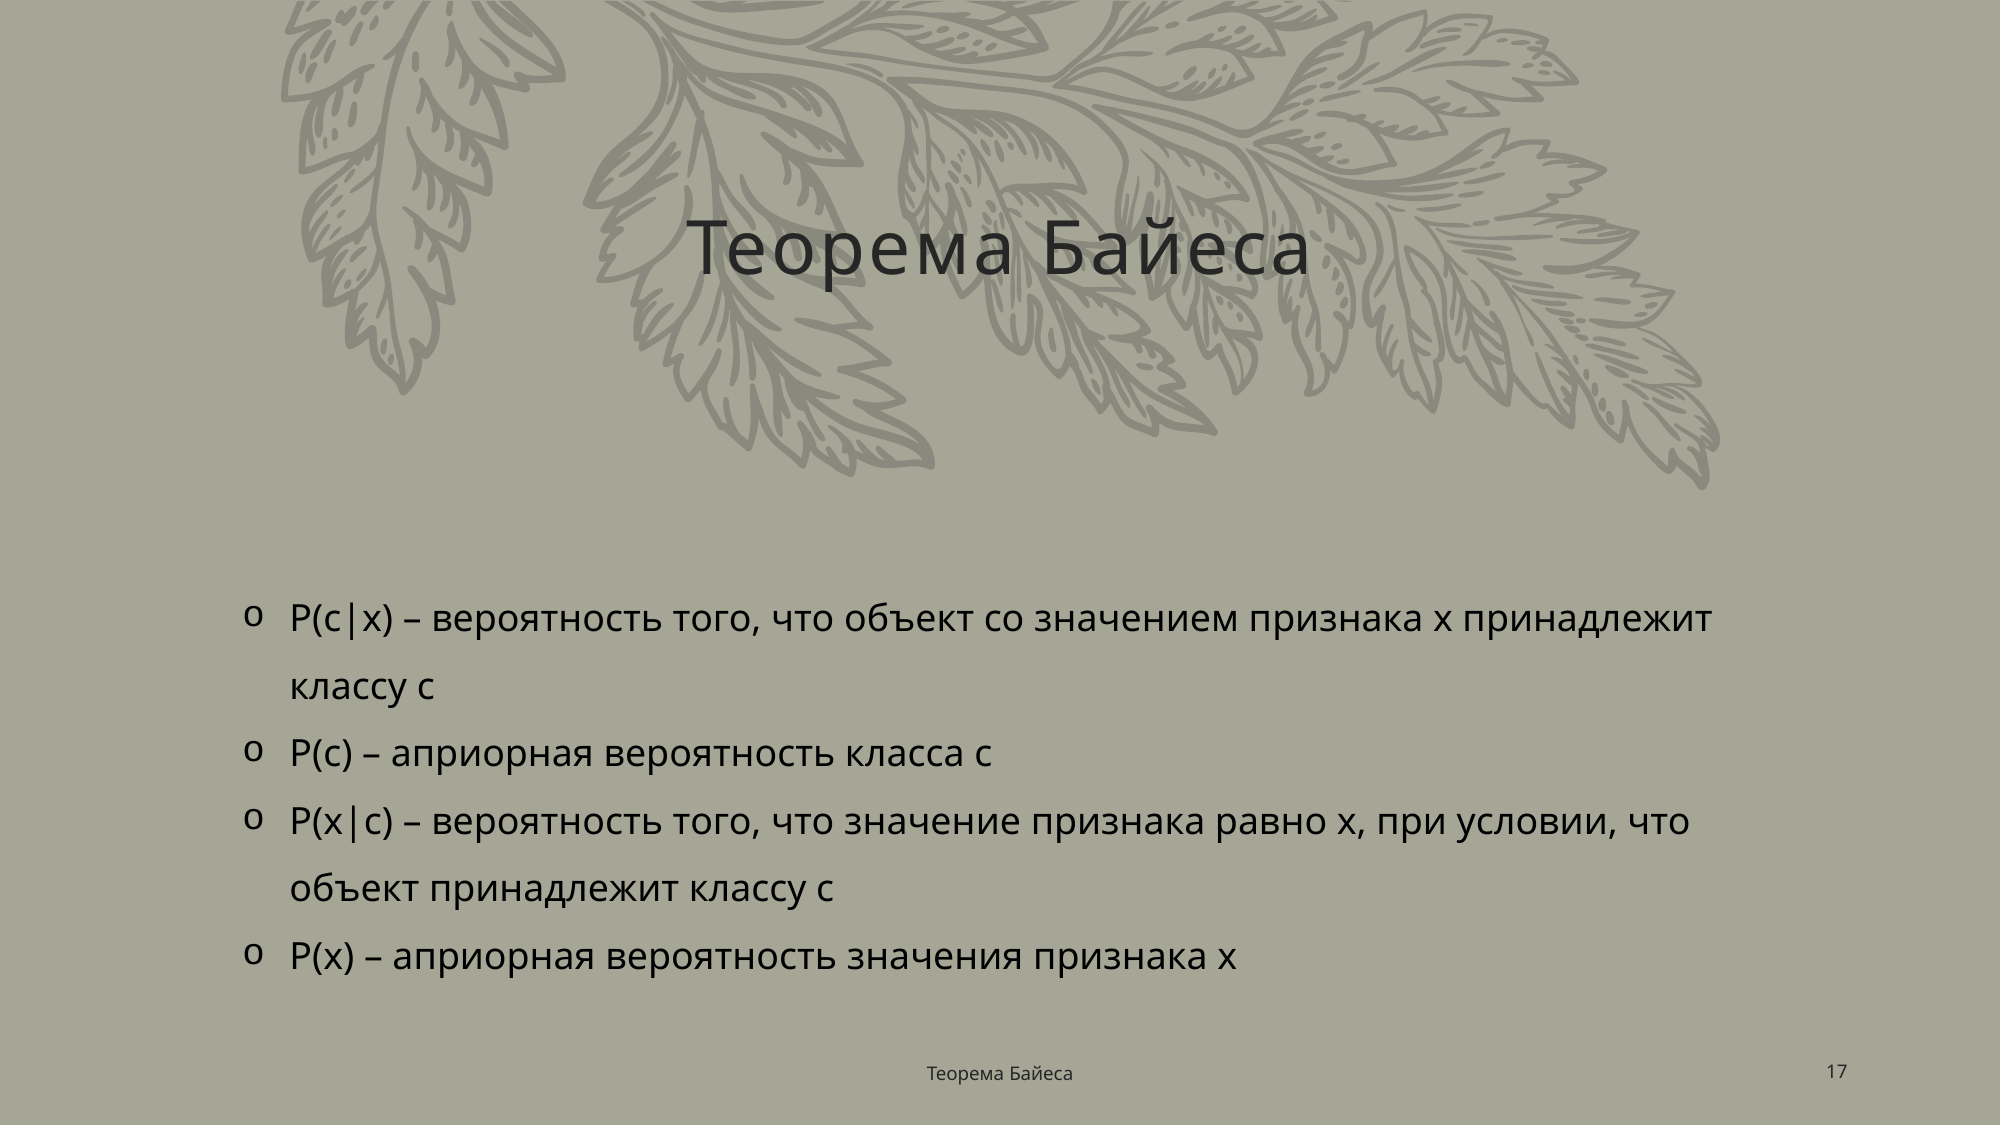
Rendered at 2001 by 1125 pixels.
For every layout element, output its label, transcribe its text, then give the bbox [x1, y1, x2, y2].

slide_number 17 [1412, 1042, 1863, 1103]
title Теорема Байеса [137, 182, 1863, 318]
footer Теорема Байеса [662, 1042, 1338, 1103]
